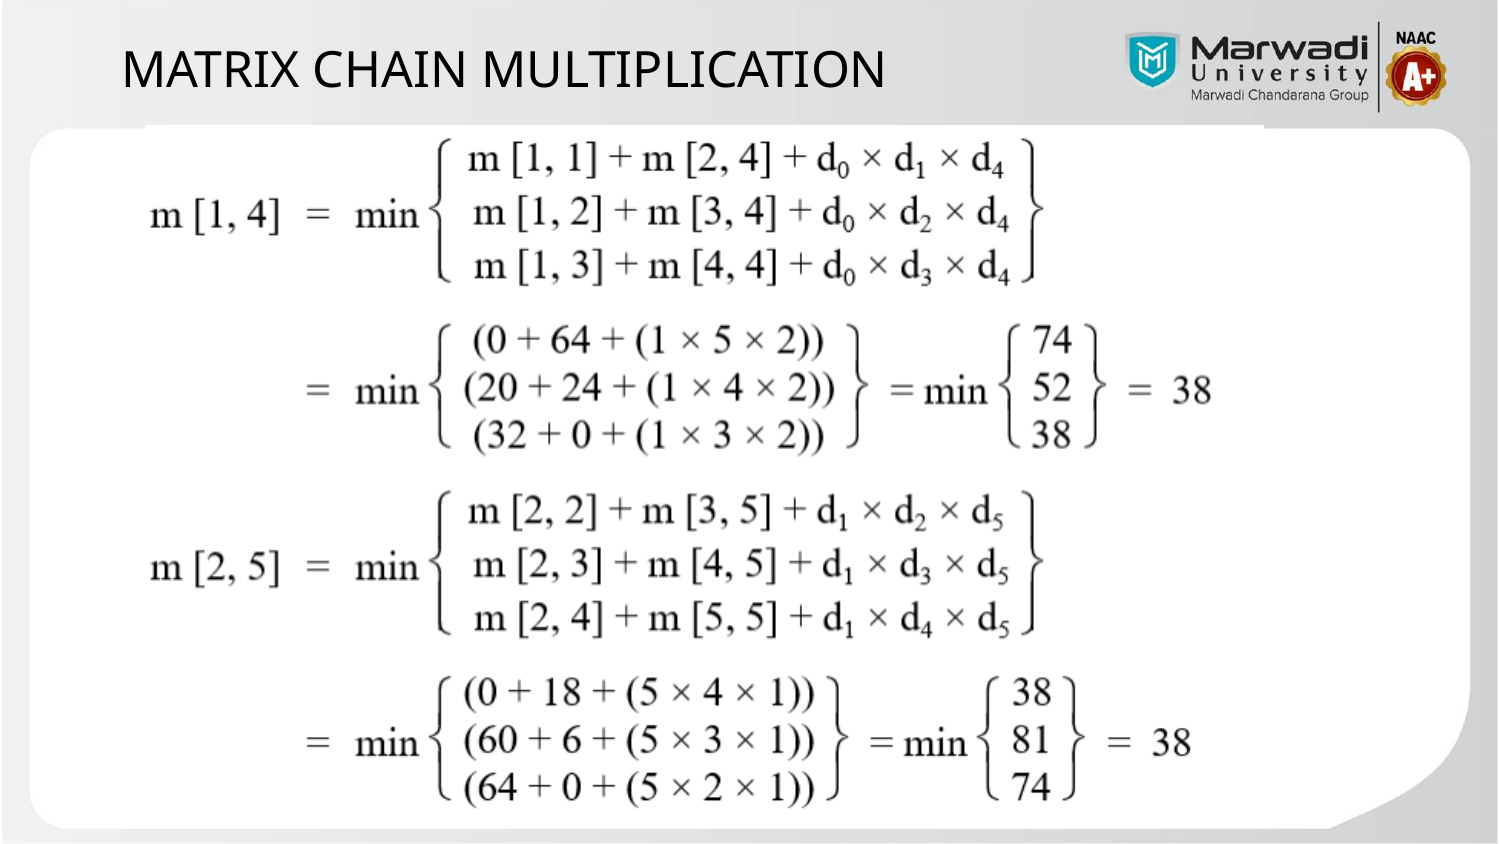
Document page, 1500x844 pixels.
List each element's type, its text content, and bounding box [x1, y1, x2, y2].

text_box MATRIX CHAIN MULTIPLICATION [105, 21, 1180, 112]
picture [1, 0, 1498, 844]
